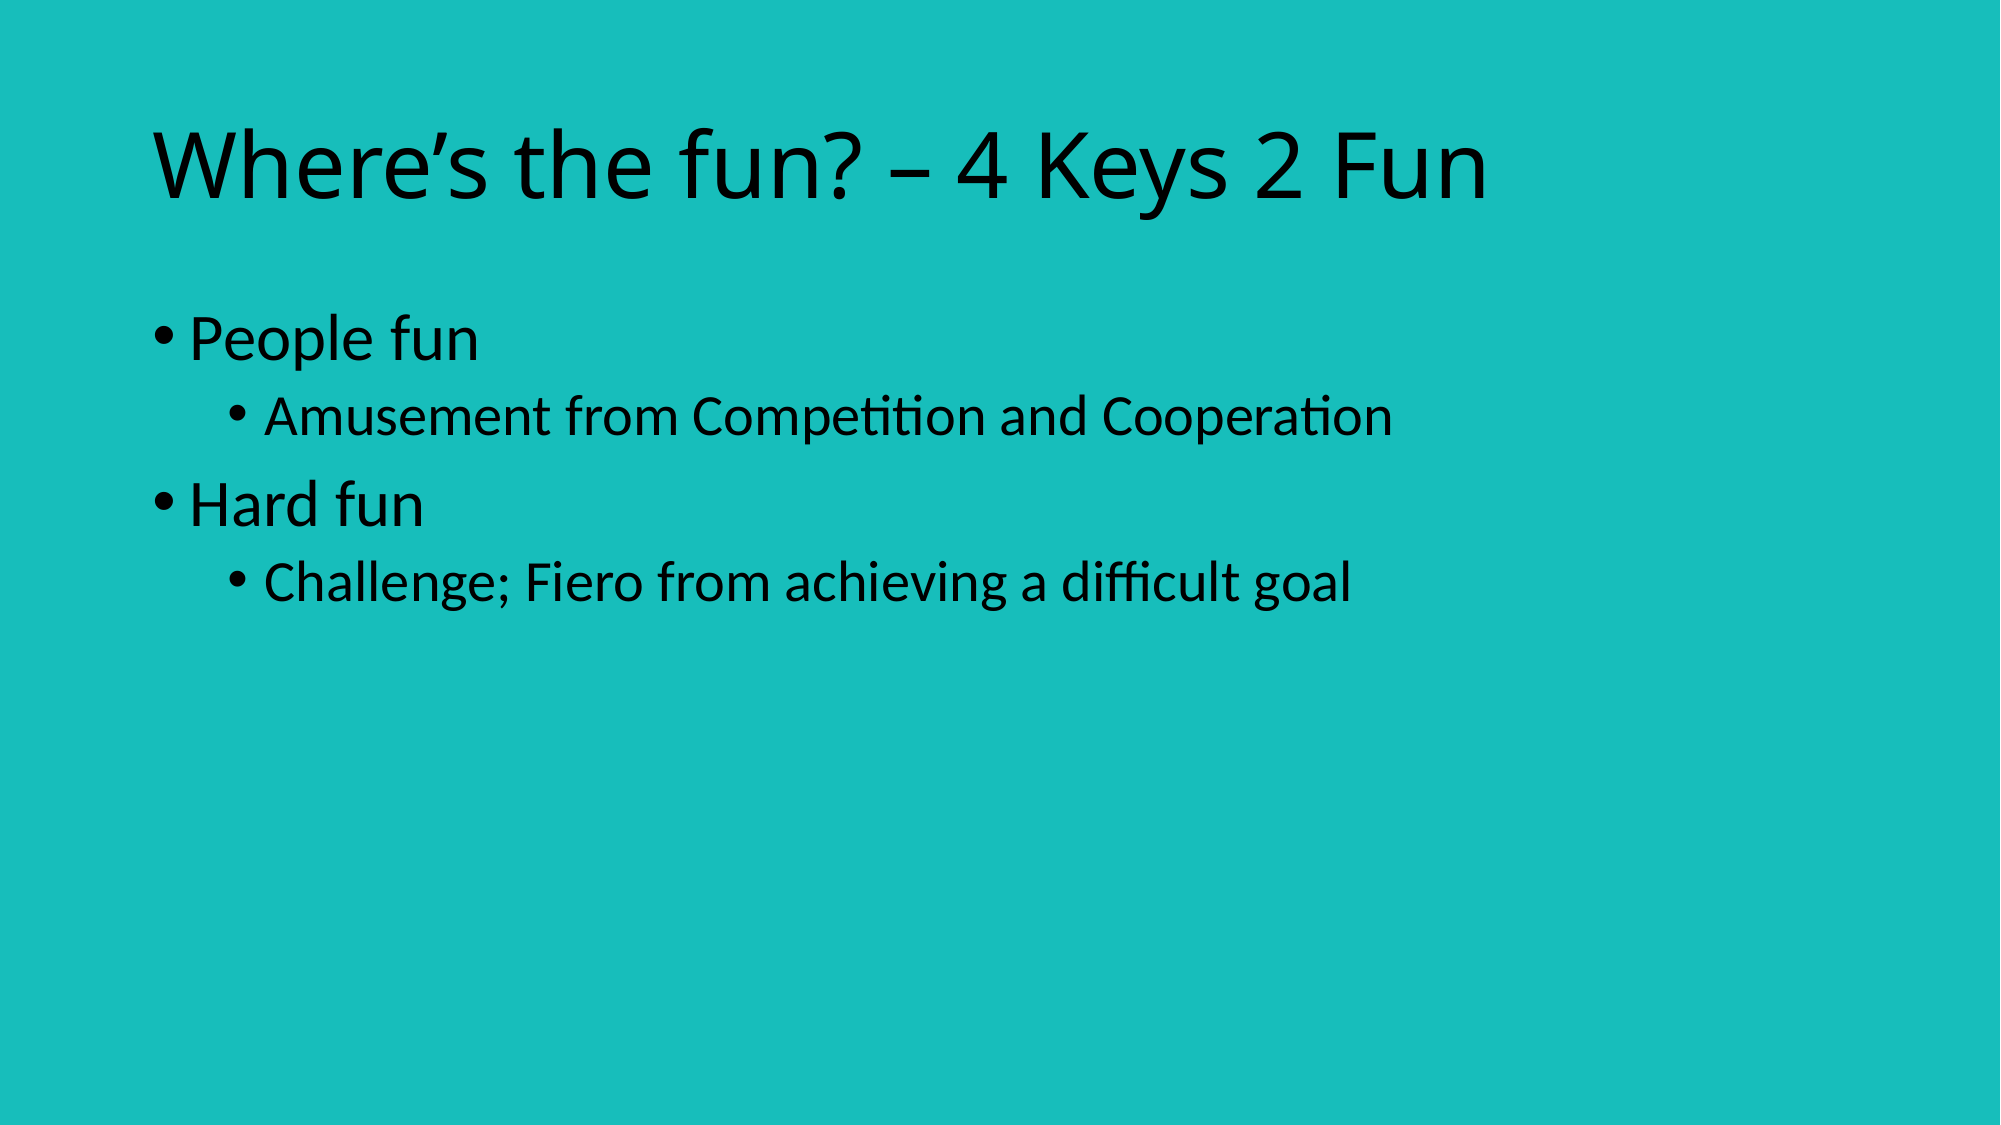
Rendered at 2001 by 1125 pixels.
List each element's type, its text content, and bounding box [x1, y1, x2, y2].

list People fun Amusement from Competition and Cooperation Hard fun Challenge; Fiero from achieving a difficult goal [137, 294, 1863, 1009]
title Where’s the fun? – 4 Keys 2 Fun [137, 59, 1863, 278]
